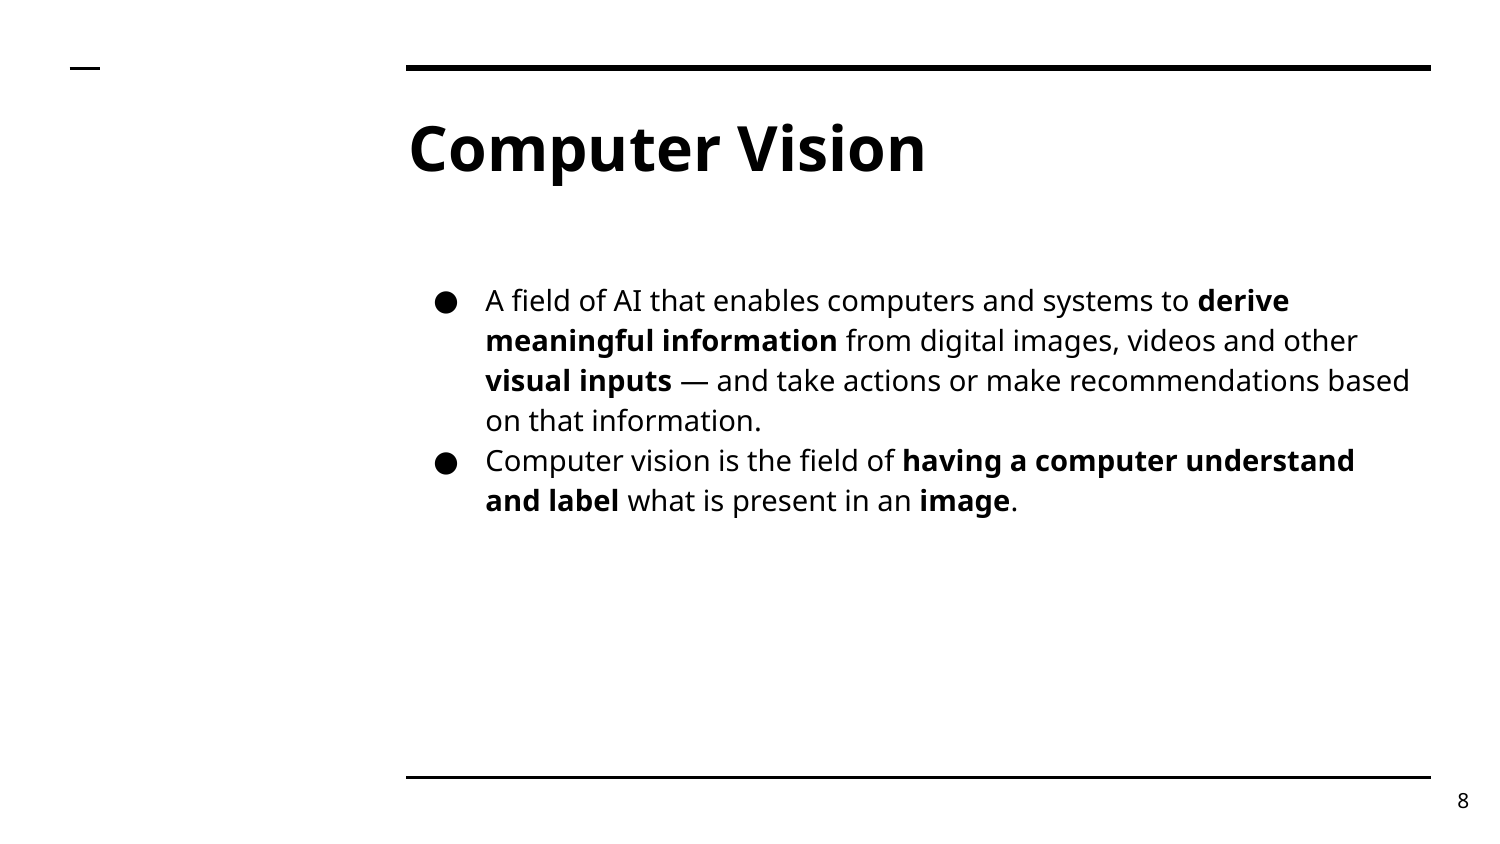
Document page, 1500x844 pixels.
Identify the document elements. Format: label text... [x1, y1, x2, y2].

title Computer Vision [393, 94, 1431, 199]
list A field of AI that enables computers and systems to derive meaningful information from digital images, videos and other visual inputs — and take actions or make recommendations based on that information. Computer vision is the field of having a computer understand and label what is present in an image. [395, 261, 1433, 755]
slide_number ‹#› [1394, 769, 1484, 834]
